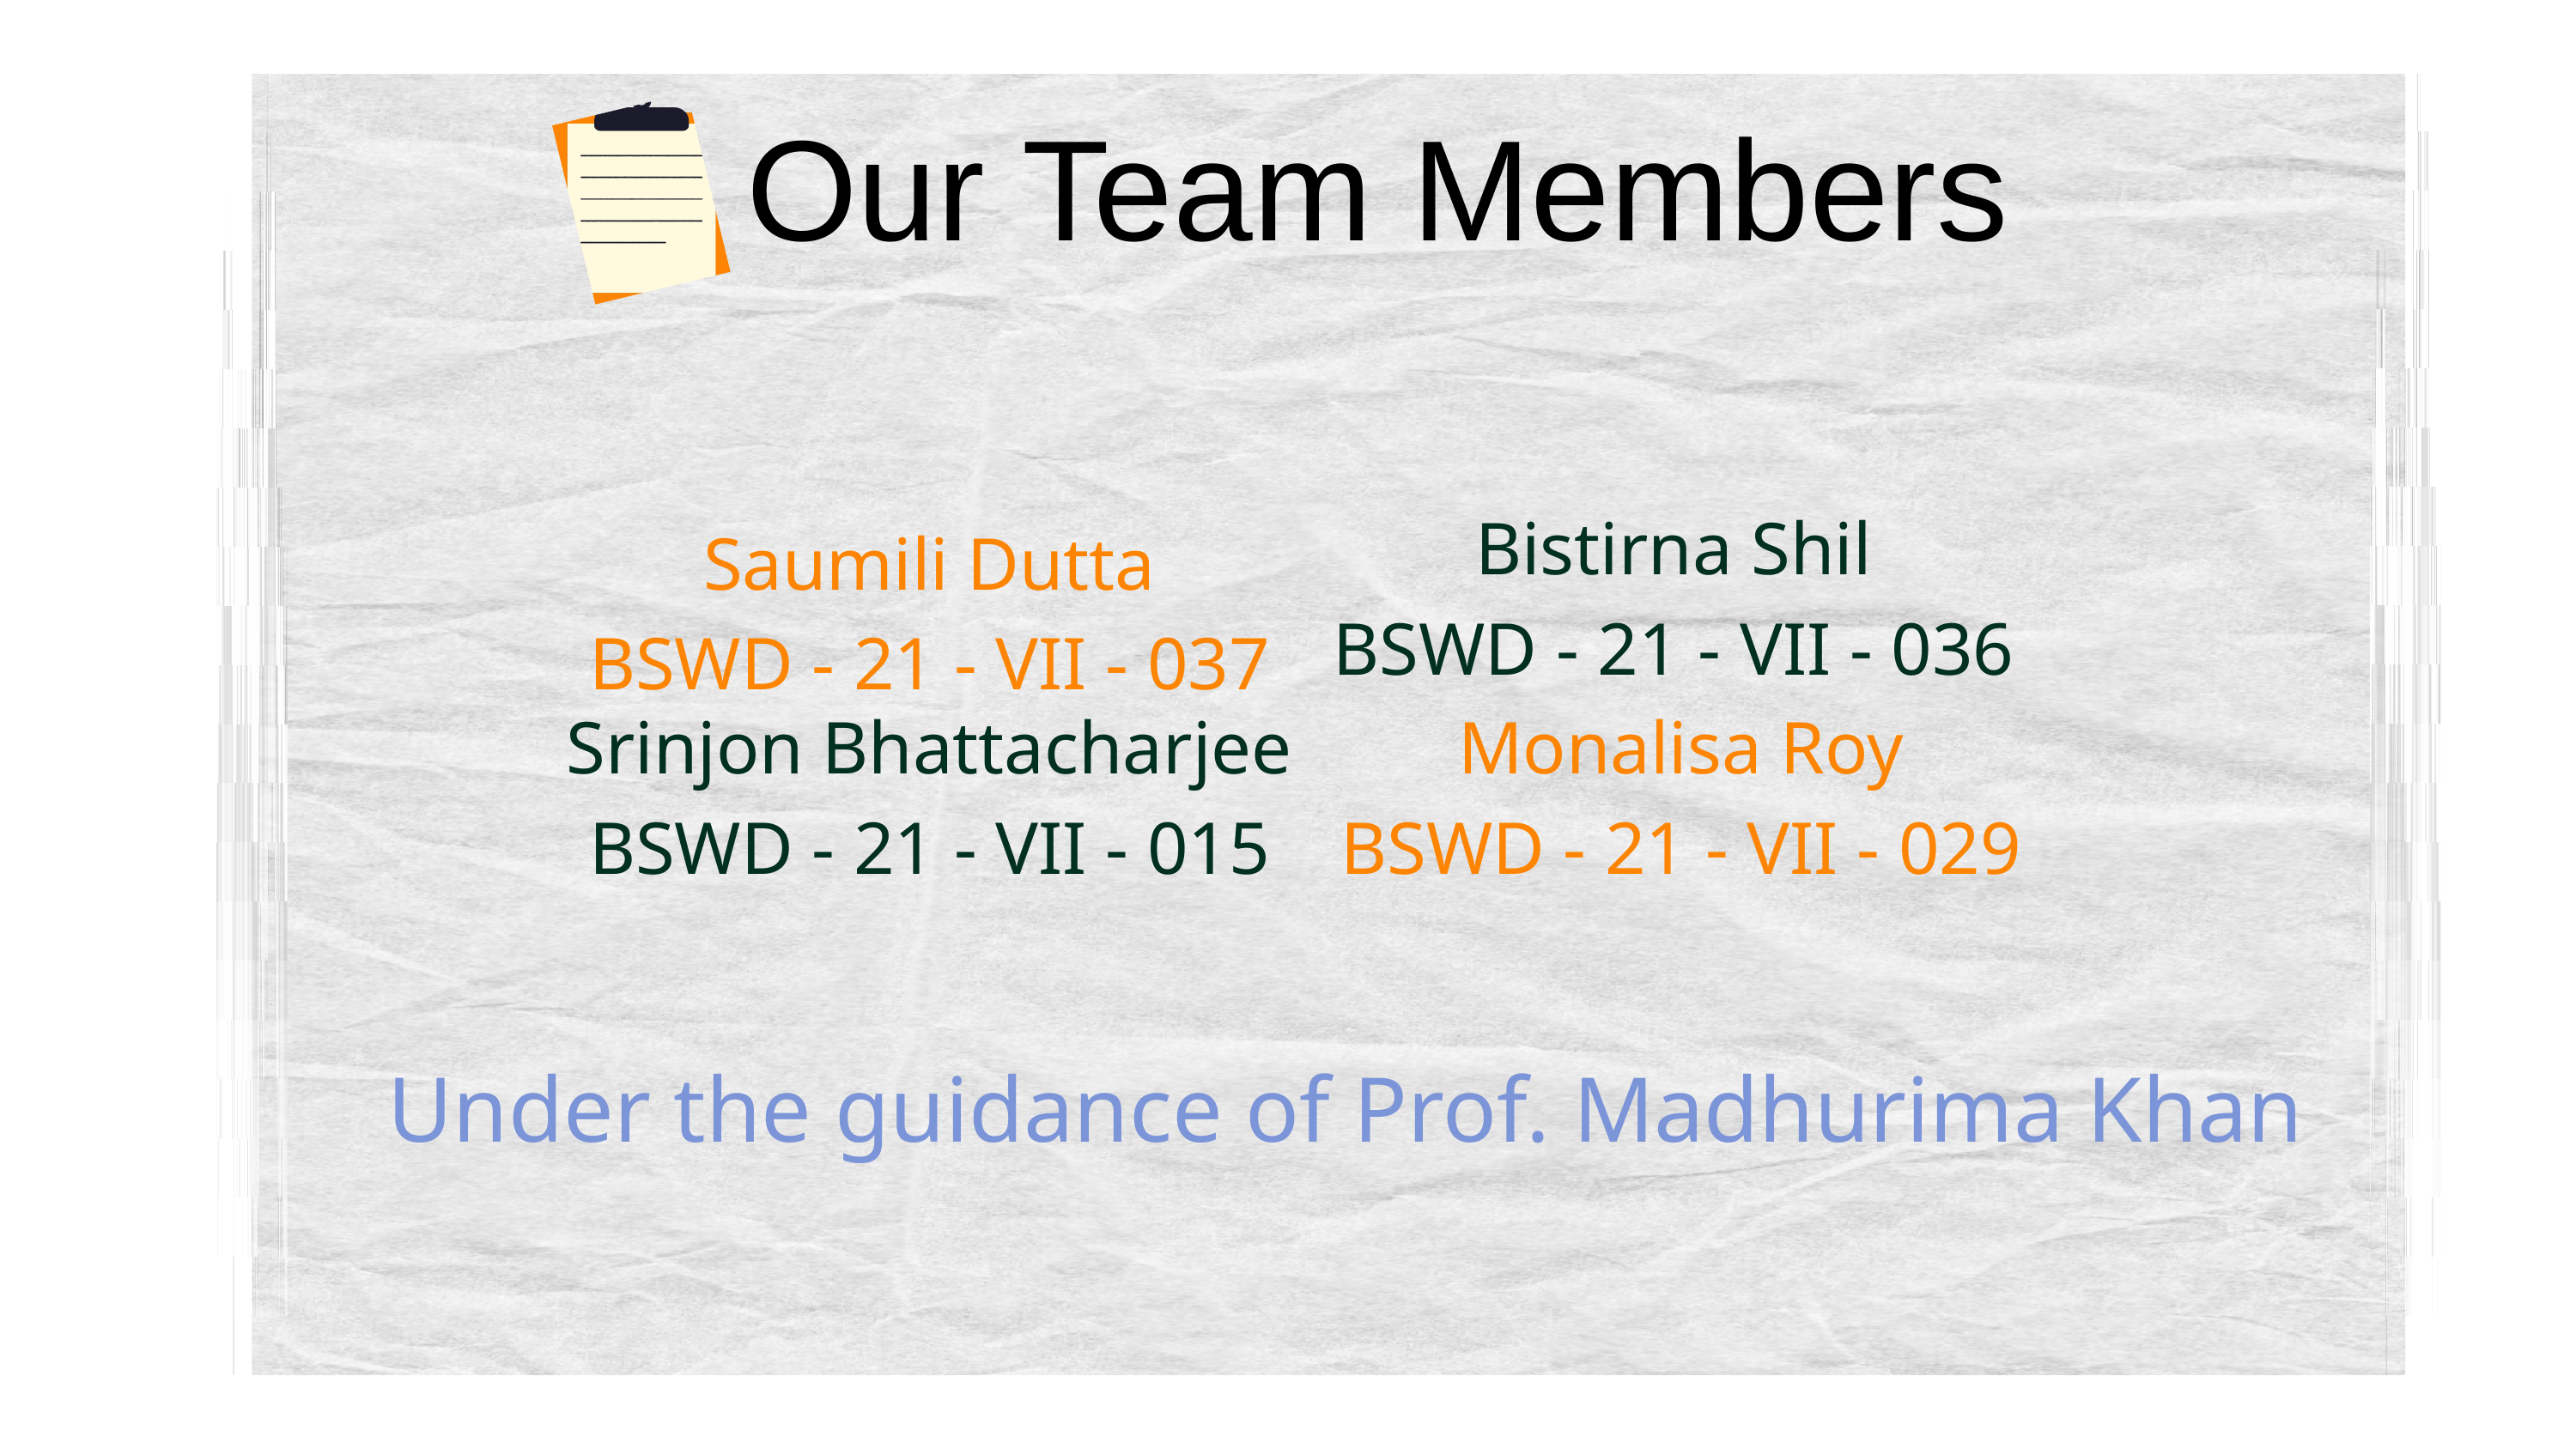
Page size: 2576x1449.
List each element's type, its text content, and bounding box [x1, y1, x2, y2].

text_box Under the guidance of Prof. Madhurima Khan [352, 1034, 2340, 1161]
text_box Saumili Dutta BSWD - 21 - VII - 037 [513, 504, 1152, 688]
text_box [2369, 73, 2441, 1375]
text_box Monalisa Roy BSWD - 21 - VII - 029 [1264, 688, 2098, 888]
text_box [552, 104, 731, 305]
text_box [216, 74, 288, 1375]
text_box Our Team Members [641, 69, 2115, 270]
text_box Bistirna Shil BSWD - 21 - VII - 036 [1152, 488, 2195, 690]
text_box Srinjon Bhattacharjee BSWD - 21 - VII - 015 [409, 688, 1264, 888]
text_box [288, 74, 2369, 1375]
